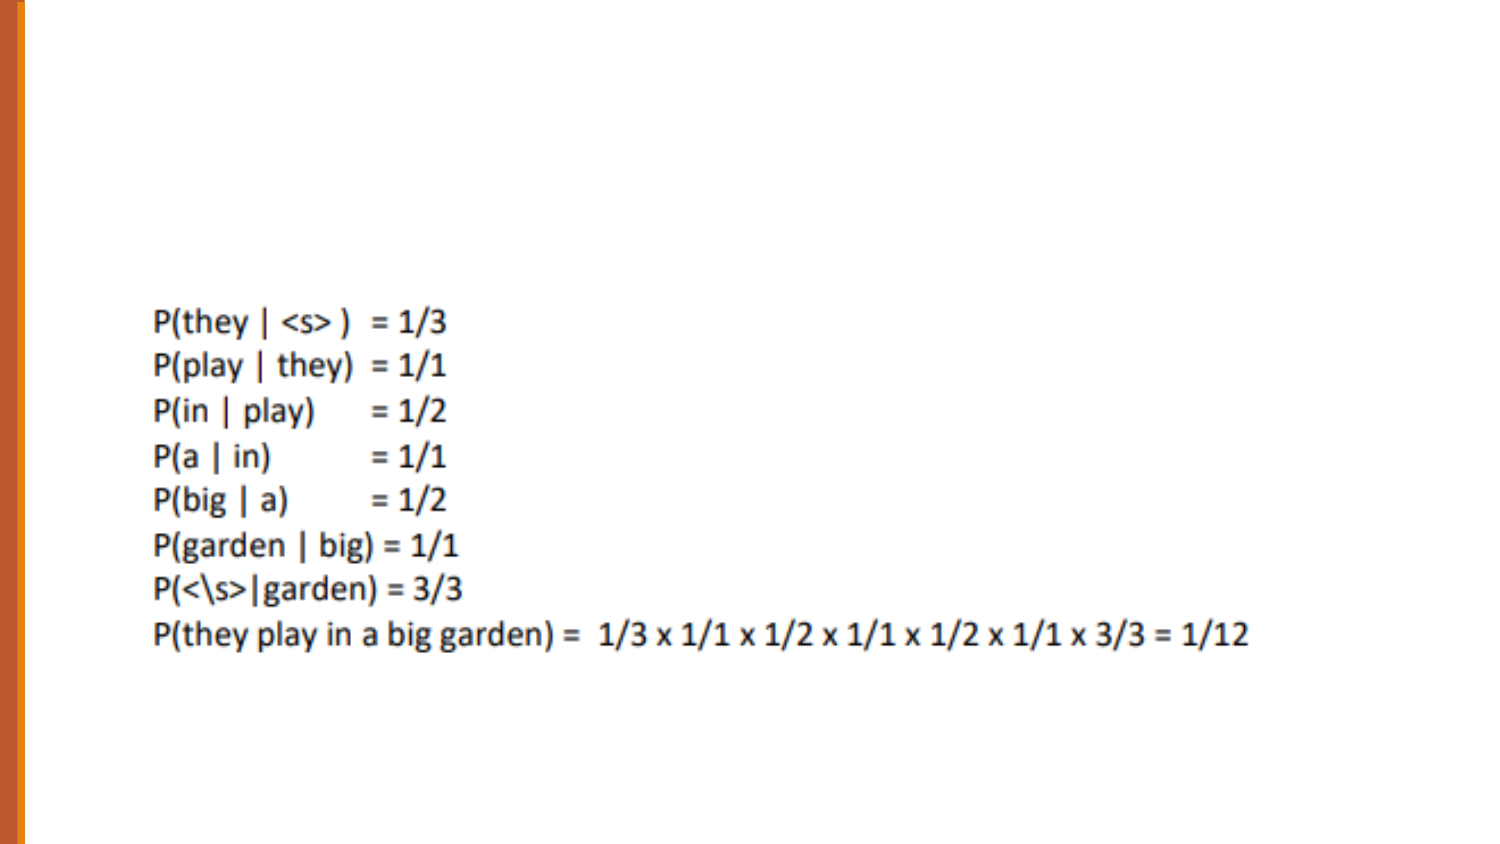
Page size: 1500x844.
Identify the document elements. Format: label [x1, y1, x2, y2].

list [125, 280, 1370, 669]
